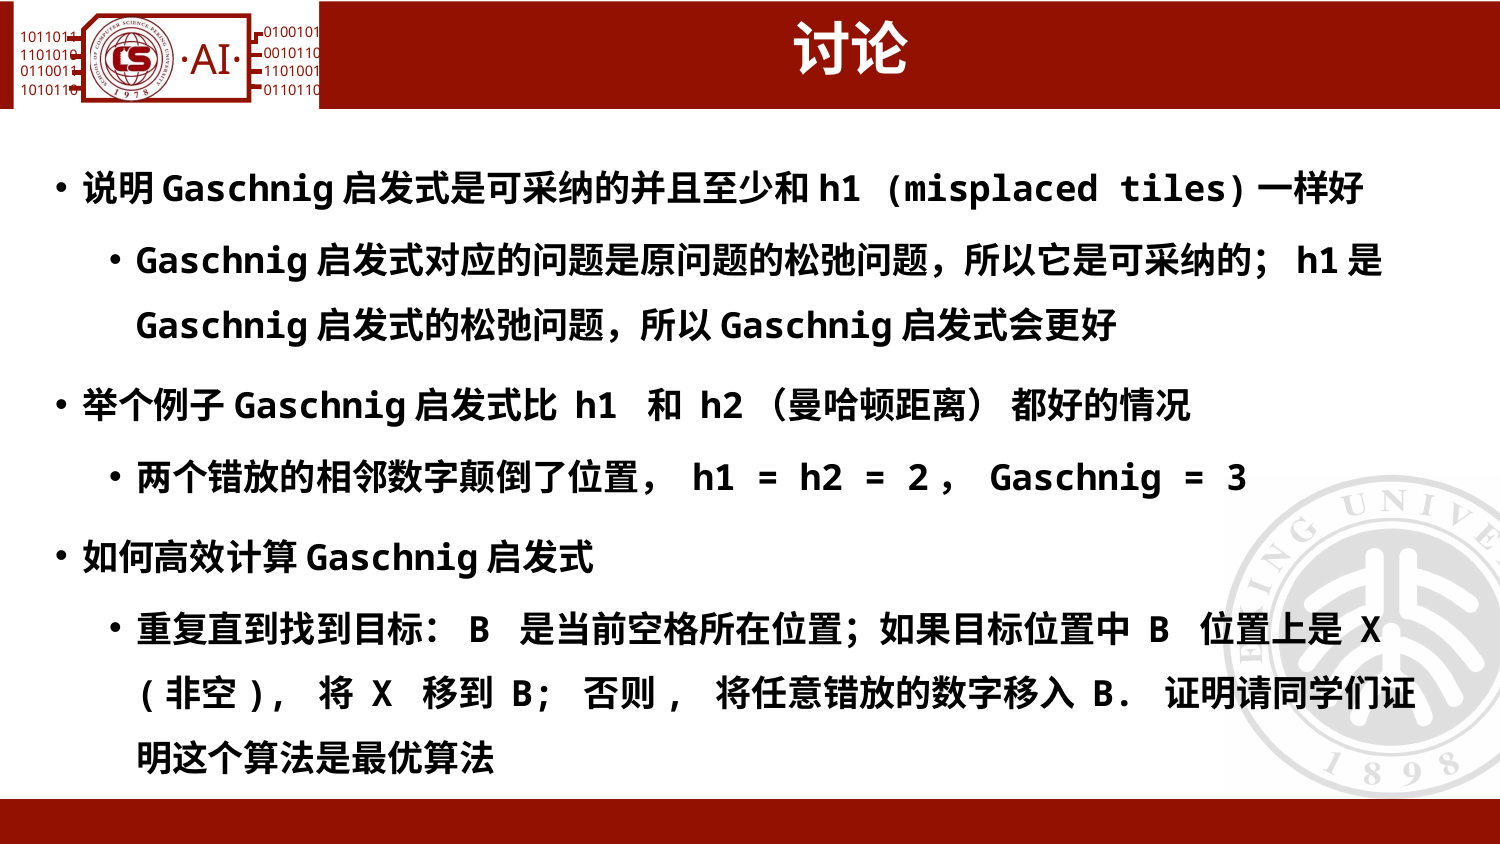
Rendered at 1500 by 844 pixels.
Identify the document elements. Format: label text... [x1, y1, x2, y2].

picture [88, 15, 175, 103]
title 讨论 [319, 19, 1382, 84]
list 说明Gaschnig启发式是可采纳的并且至少和h1 (misplaced tiles)一样好 Gaschnig启发式对应的问题是原问题的松弛问题，所以它是可采纳的；h1是Gaschnig启发式的松弛问题，所以Gaschnig启发式会更好 举个例子Gaschnig启发式比 h1 和 h2（曼哈顿距离） 都好的情况 两个错放的相邻数字颠倒了位置， h1 = h2 = 2， Gaschnig = 3 如何高效计算Gaschnig启发式 重复直到找到目标：B 是当前空格所在位置；如果目标位置中 B 位置上是 X (非空), 将 X 移到 B; 否则, 将任意错放的数字移入 B. 证明请同学们证明这个算法是最优算法 [40, 136, 1461, 787]
